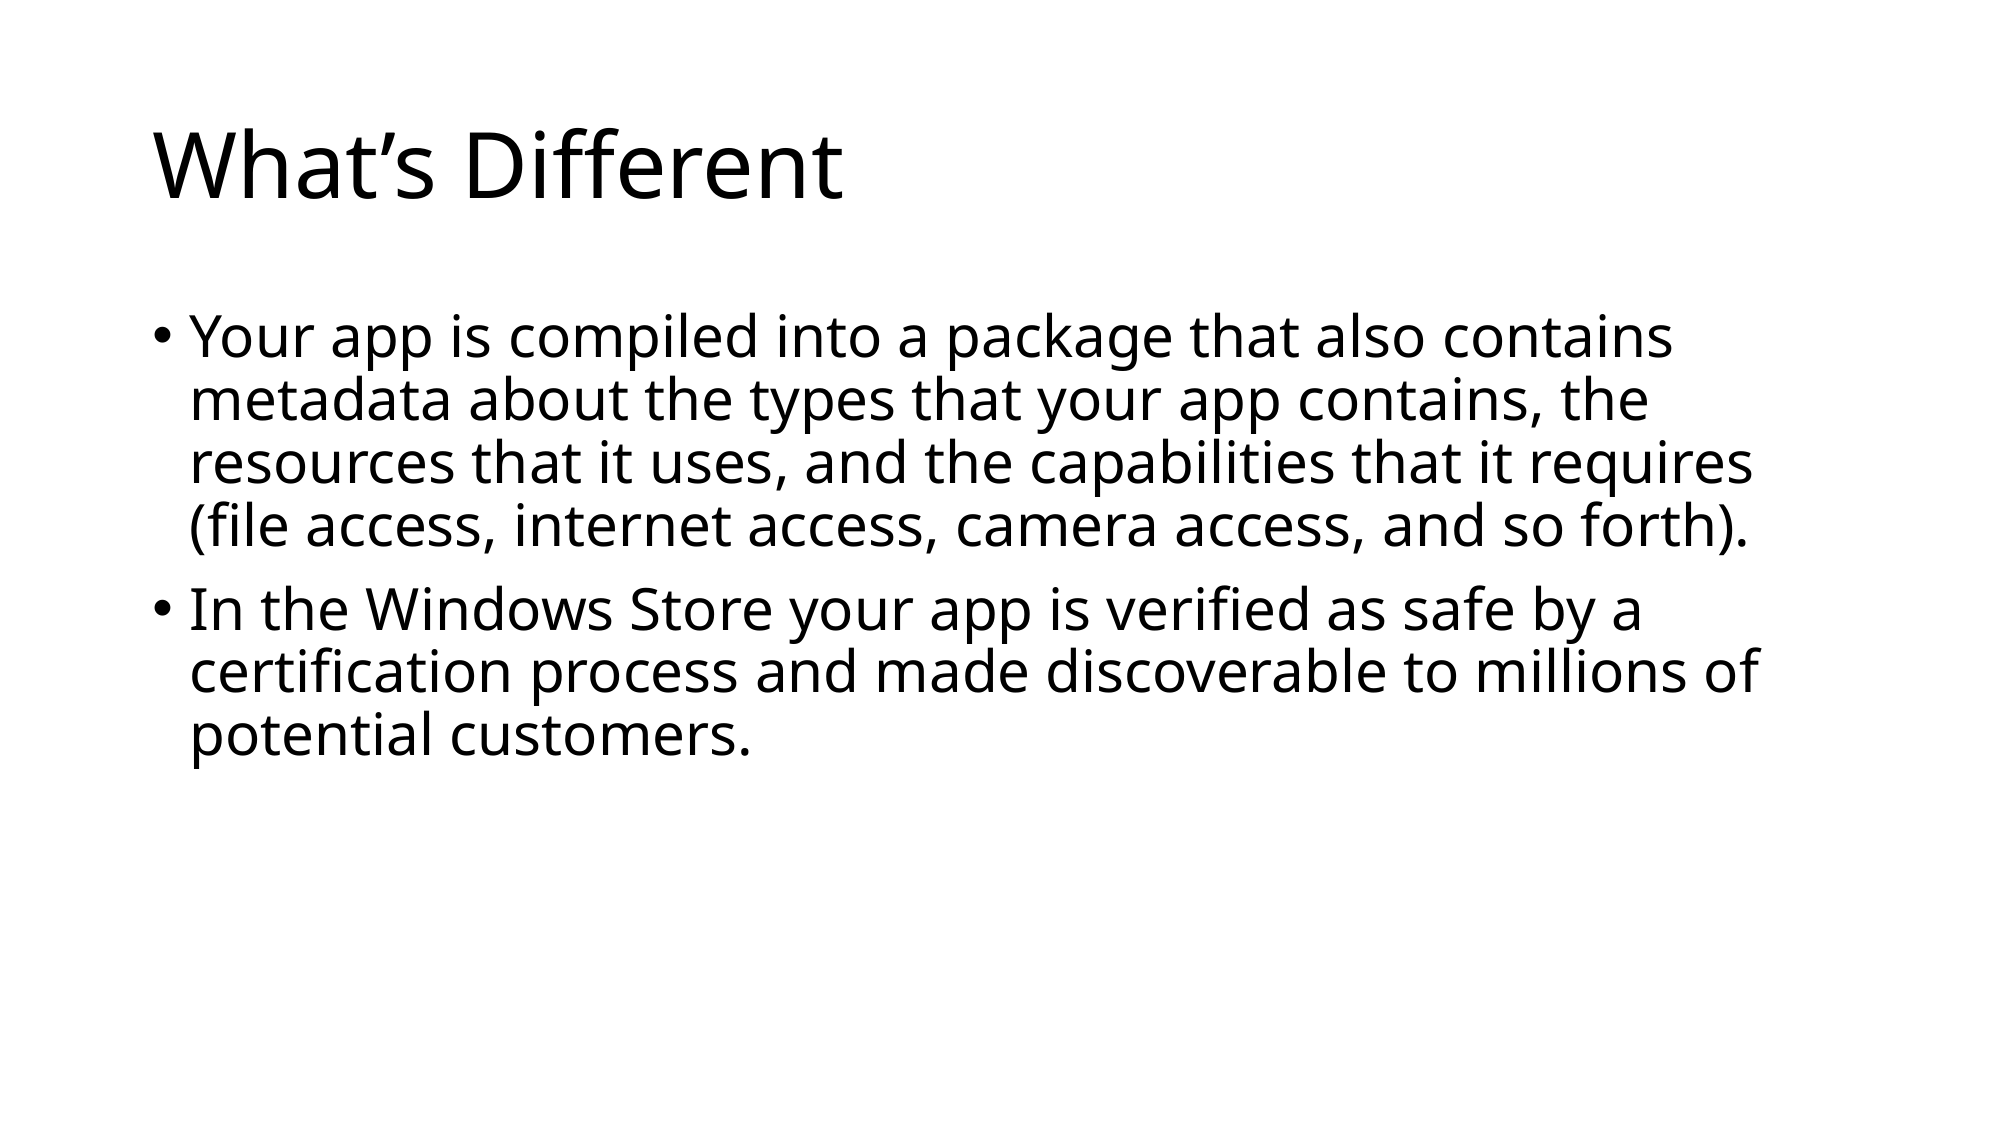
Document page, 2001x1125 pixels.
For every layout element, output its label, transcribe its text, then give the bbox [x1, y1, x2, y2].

title What’s Different [137, 59, 1863, 278]
list Your app is compiled into a package that also contains metadata about the types that your app contains, the resources that it uses, and the capabilities that it requires (file access, internet access, camera access, and so forth). In the Windows Store your app is verified as safe by a certification process and made discoverable to millions of potential customers. [137, 299, 1863, 1014]
